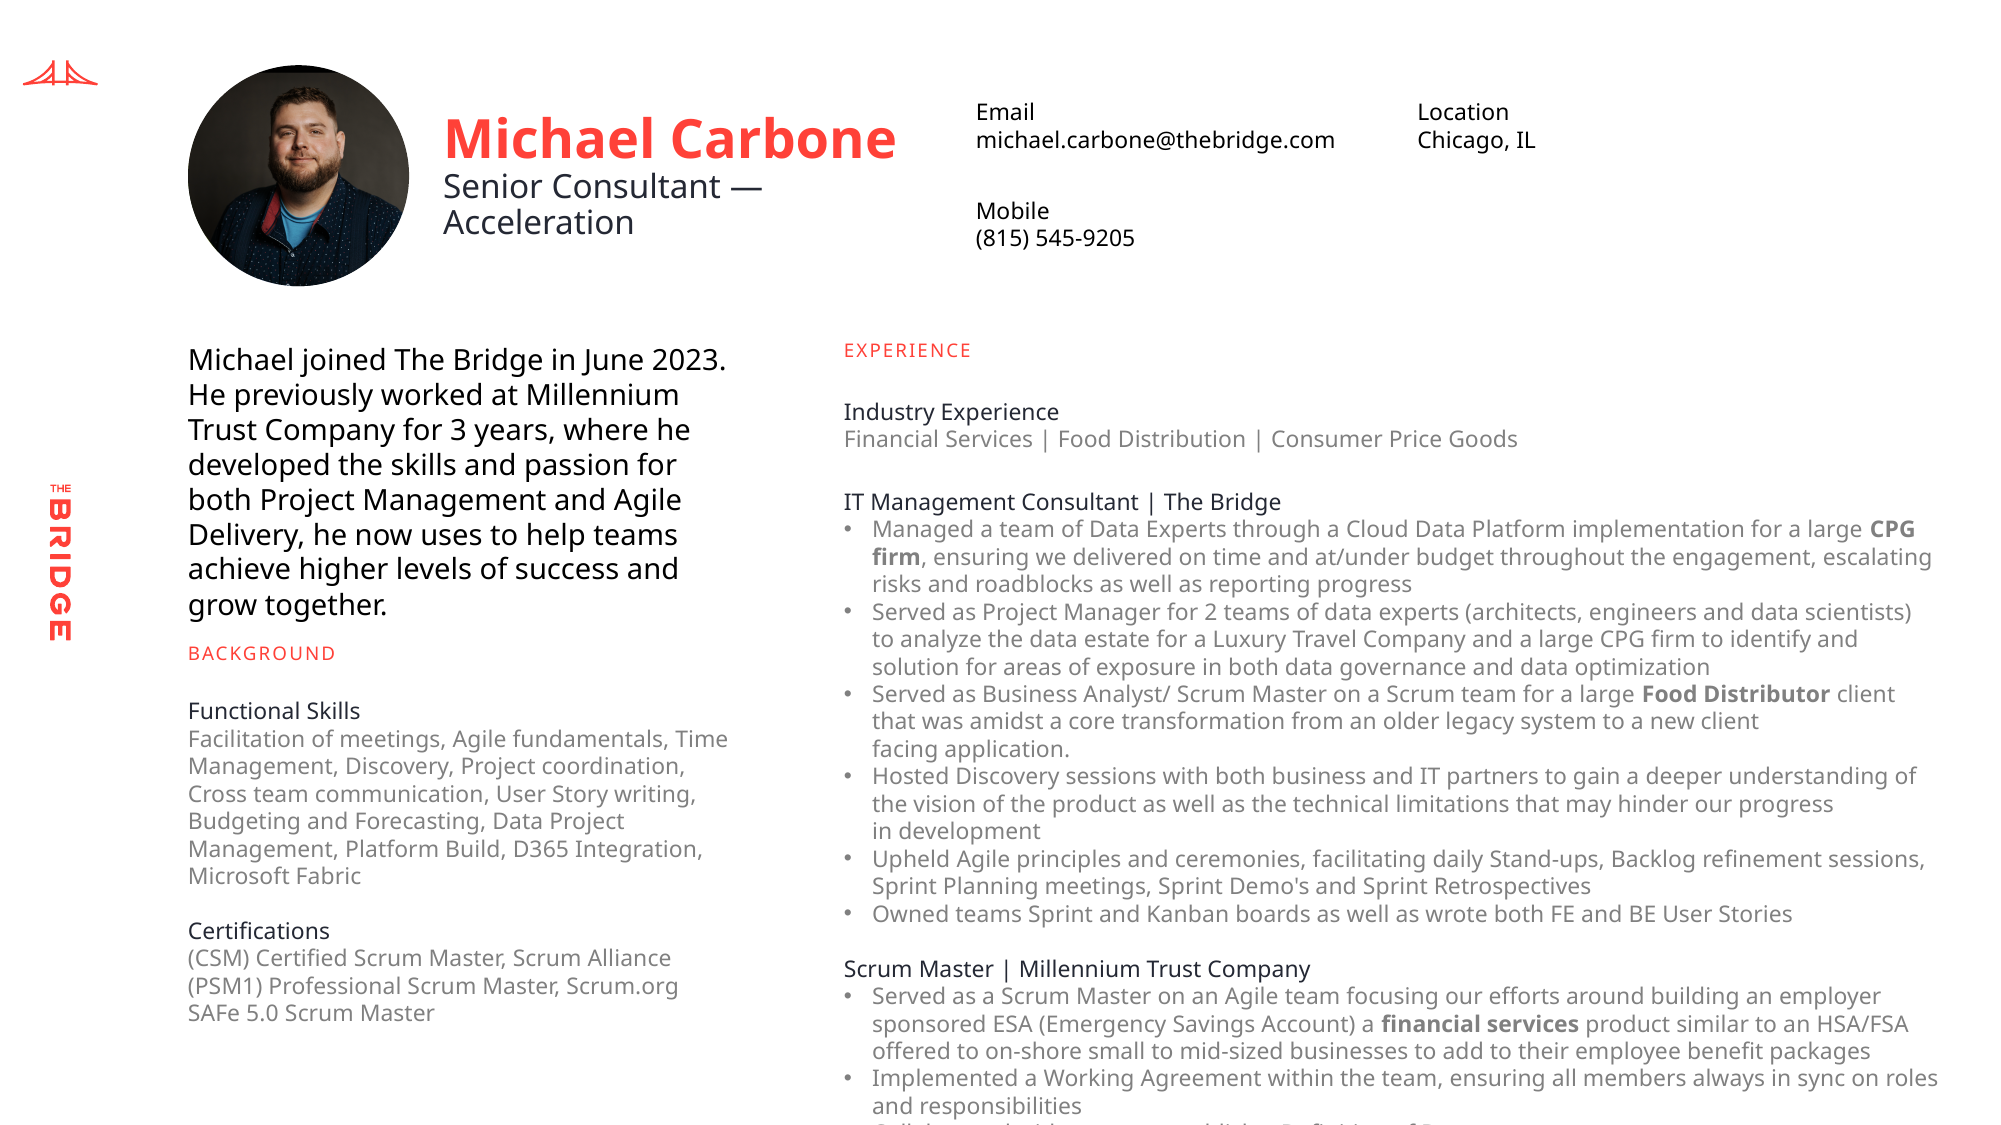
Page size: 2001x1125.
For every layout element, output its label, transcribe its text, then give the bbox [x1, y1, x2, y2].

text_box EXPERIENCE [843, 341, 1265, 370]
text_box Michael joined The Bridge in June 2023. He previously worked at Millennium Trust Company for 3 years, where he developed the skills and passion for both Project Management and Agile Delivery, he now uses to help teams achieve higher levels of success and grow together. [187, 341, 734, 621]
text_box IT Management Consultant | The Bridge Managed a team of Data Experts through a Cloud Data Platform implementation for a large CPG firm, ensuring we delivered on time and at/under budget throughout the engagement, escalating risks and roadblocks as well as reporting progress Served as Project Manager for 2 teams of data experts (architects, engineers and data scientists) to analyze the data estate for a Luxury Travel Company and a large CPG firm to identify and solution for areas of exposure in both data governance and data optimization Served as Business Analyst/ Scrum Master on a Scrum team for a large Food Distributor client that was amidst a core transformation from an older legacy system to a new client facing application. ​ Hosted Discovery sessions with both business and IT partners to gain a deeper understanding of the vision of the product as well as the technical limitations that may hinder our progress in development​ Upheld Agile principles and ceremonies, facilitating daily Stand-ups, Backlog refinement sessions, Sprint Planning meetings, Sprint Demo's and Sprint Retrospectives​ Owned teams Sprint and Kanban boards as well as wrote both FE and BE User Stories Scrum Master | Millennium Trust Company Served as a Scrum Master on an Agile team focusing our efforts around building an employer sponsored ESA (Emergency Savings Account) a financial services product similar to an HSA/FSA offered to on-shore small to mid-sized businesses to add to their employee benefit packages ​ Implemented a Working Agreement within the team, ensuring all members always in sync on roles and responsibilities​ Collaborated with team to establish a Definition of Done​ Managed team Sprint board and created all User Stories for the team [844, 487, 1941, 1125]
text_box Industry Experience Financial Services | Food Distribution | Consumer Price Goods [843, 397, 1943, 453]
text_box Location Chicago, IL [1417, 97, 1735, 181]
text_box Email michael.carbone@thebridge.com [975, 97, 1417, 153]
text_box Michael Carbone Senior Consultant — Acceleration [443, 67, 953, 287]
text_box Functional Skills Facilitation of meetings, Agile fundamentals, Time Management, Discovery, Project coordination, Cross team communication, User Story writing, Budgeting and Forecasting, Data Project Management, Platform Build, D365 Integration, Microsoft Fabric Certifications (CSM) Certified Scrum Master, Scrum Alliance ​ (PSM1) Professional Scrum Master, Scrum.org ​ SAFe 5.0 Scrum Master [187, 696, 734, 1027]
text_box BACKGROUND [187, 644, 580, 669]
text_box Mobile (815) 545-9205 [975, 196, 1472, 252]
picture [187, 65, 410, 287]
